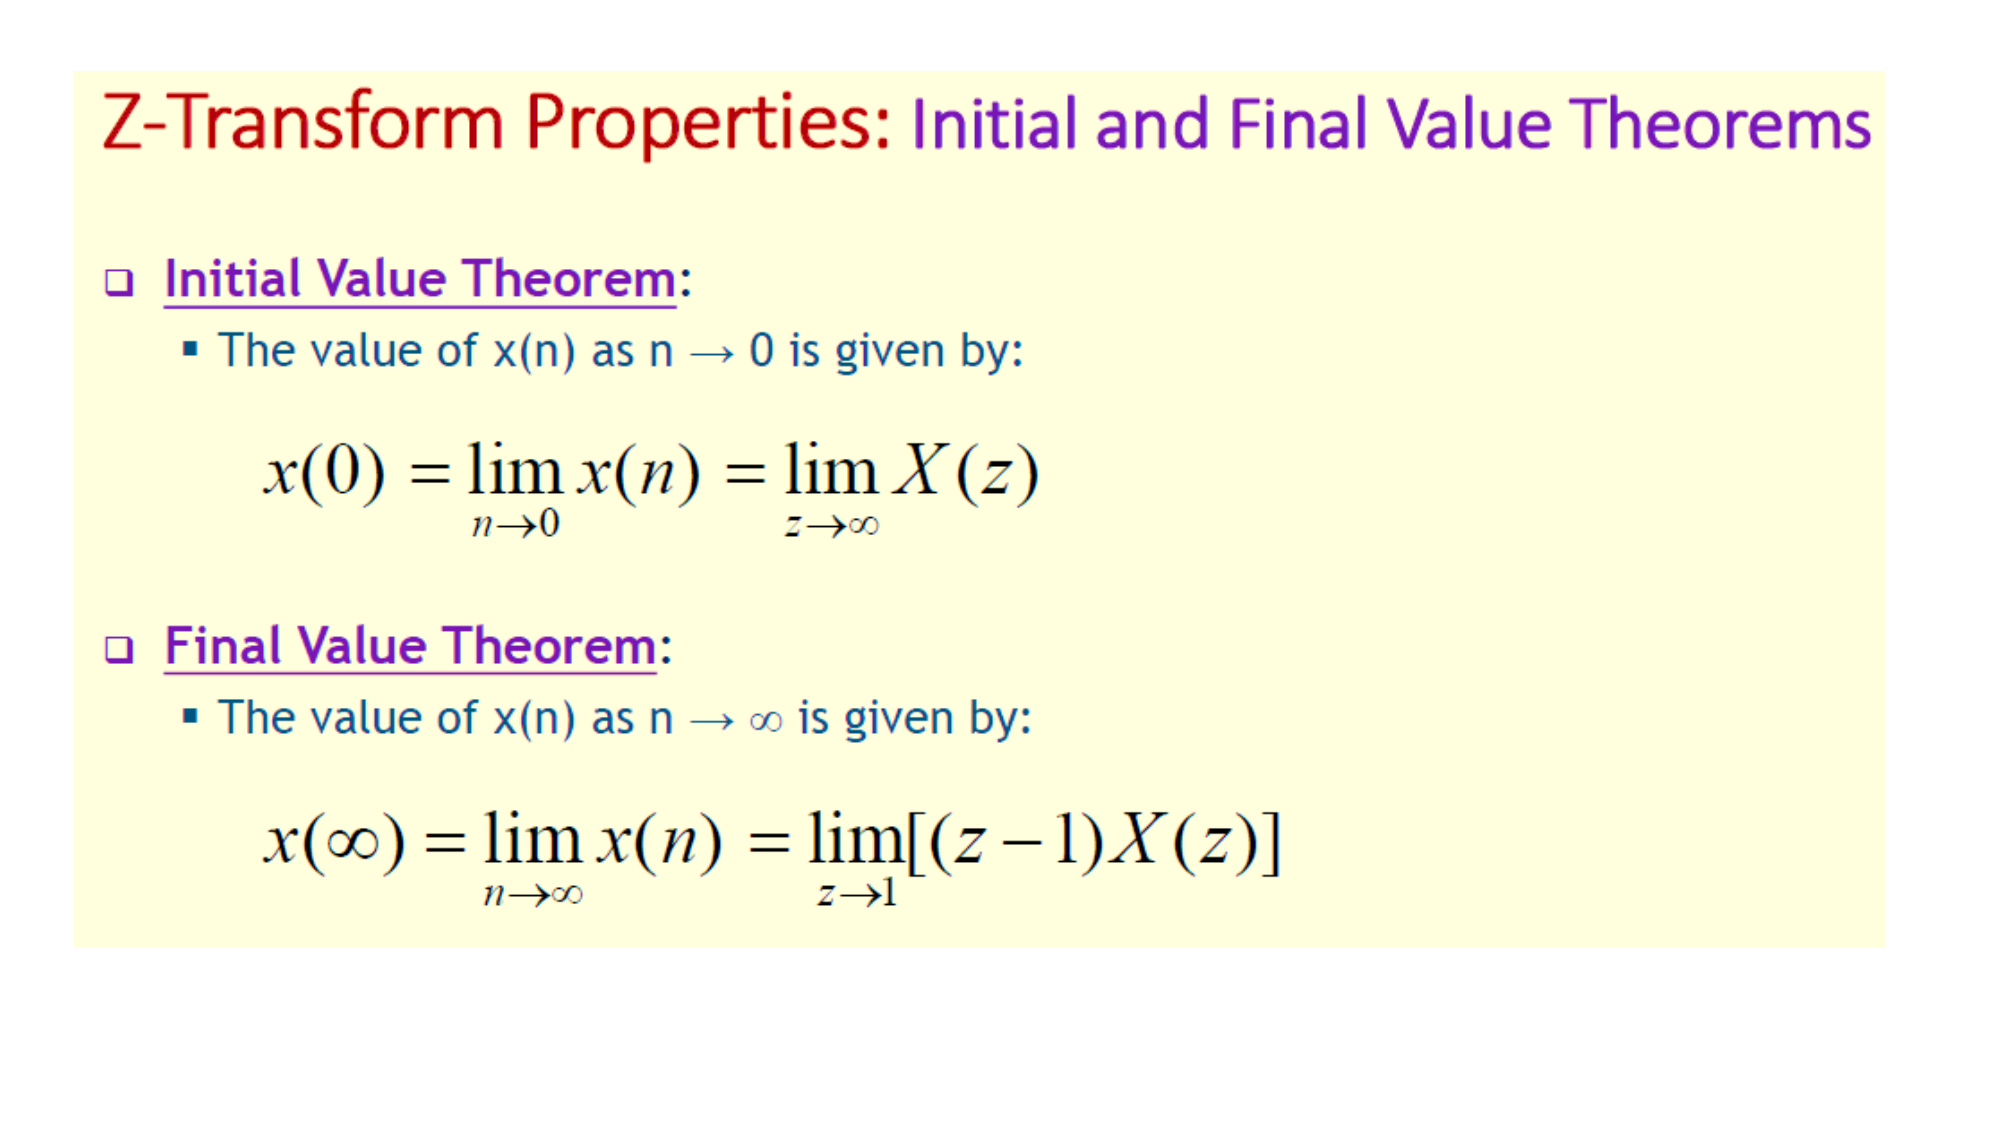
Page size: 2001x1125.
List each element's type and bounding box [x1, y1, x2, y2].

picture [74, 71, 1885, 947]
